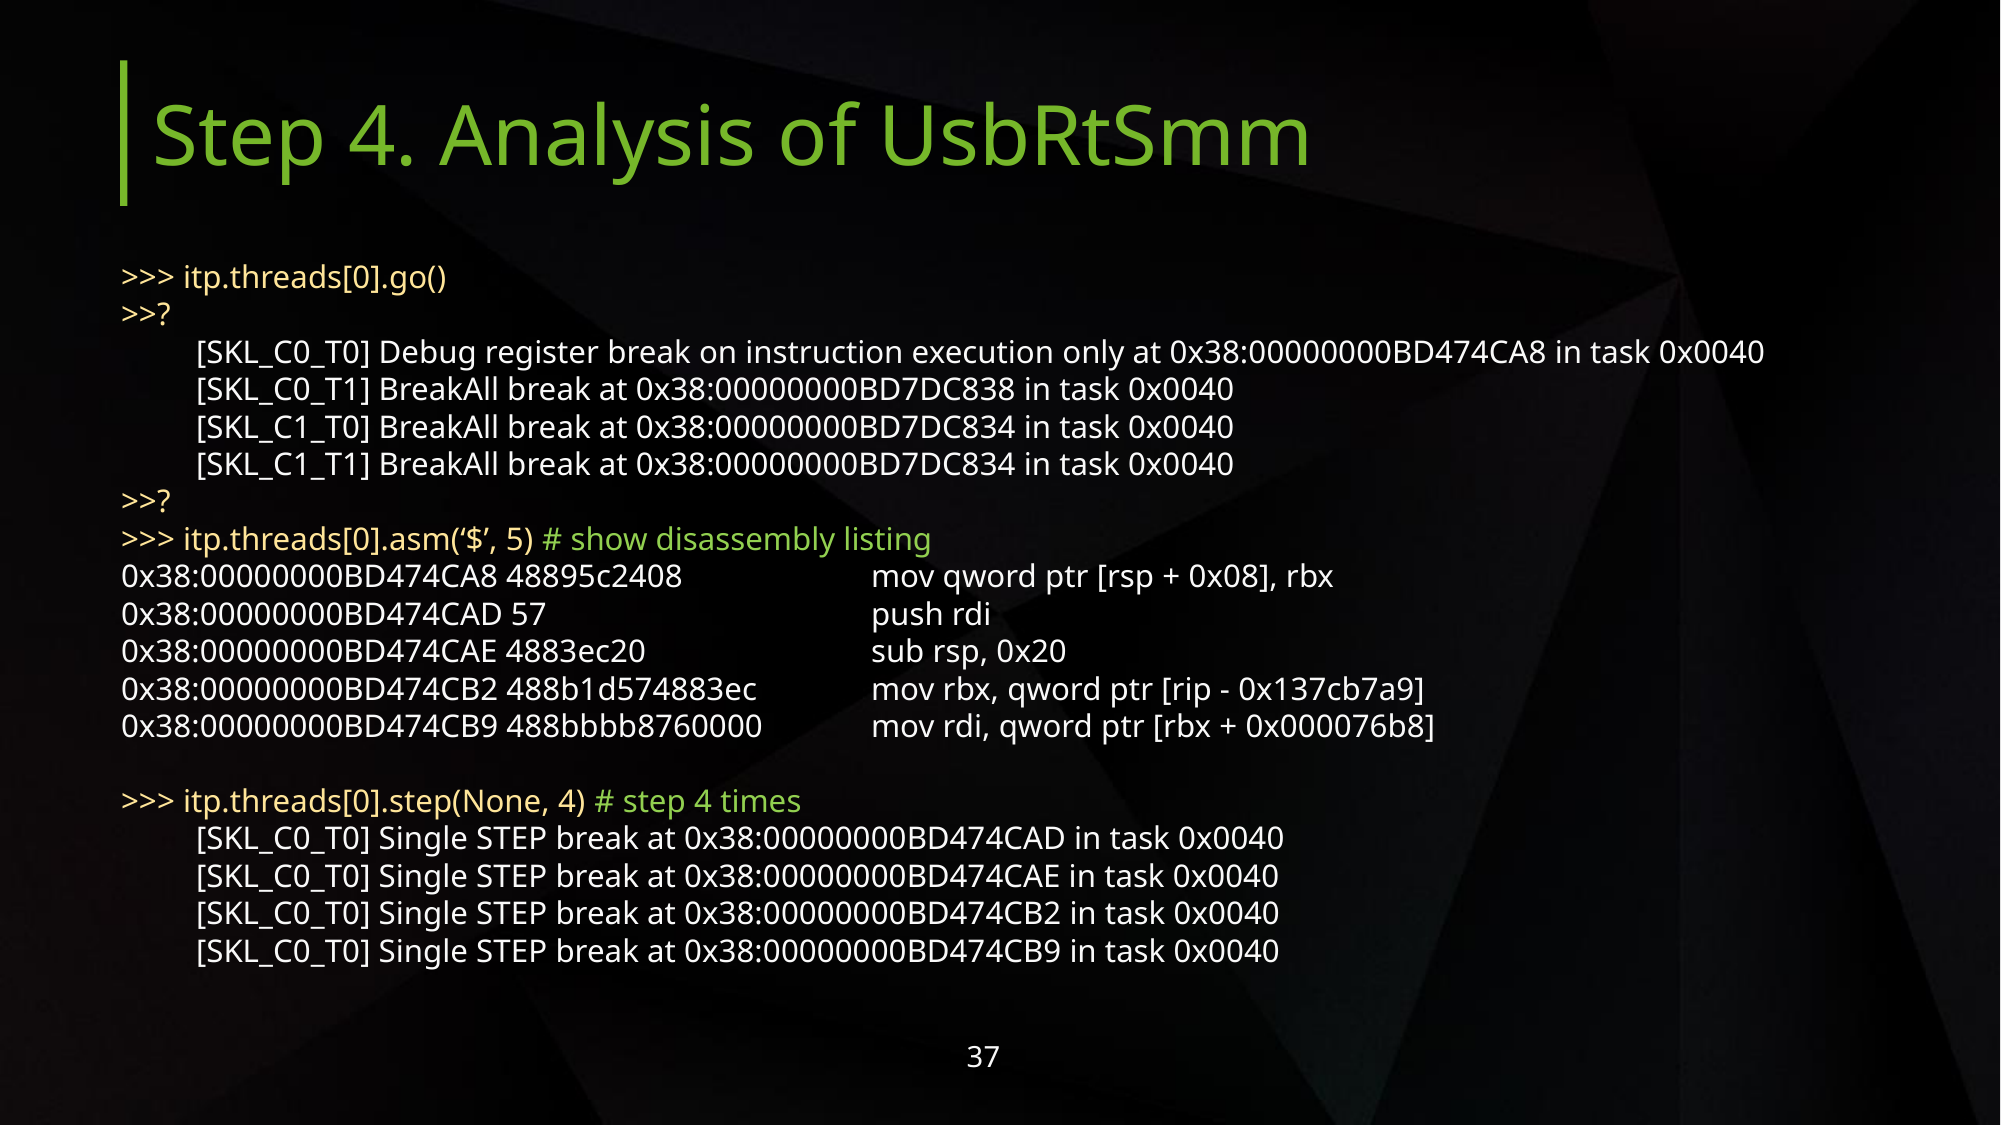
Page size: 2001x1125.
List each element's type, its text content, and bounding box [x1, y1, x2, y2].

text_box [120, 60, 128, 206]
picture [0, 0, 2001, 1125]
text_box >>> itp.threads[0].go() >>? [SKL_C0_T0] Debug register break on instruction execution only at 0x38:00000000BD474CA8 in task 0x0040 [SKL_C0_T1] BreakAll break at 0x38:00000000BD7DC838 in task 0x0040 [SKL_C1_T0] BreakAll break at 0x38:00000000BD7DC834 in task 0x0040 [SKL_C1_T1] BreakAll break at 0x38:00000000BD7DC834 in task 0x0040 >>? >>> itp.threads[0].asm(‘$’, 5) # show disassembly listing 0x38:00000000BD474CA8 48895c2408 mov qword ptr [rsp + 0x08], rbx 0x38:00000000BD474CAD 57 push rdi 0x38:00000000BD474CAE 4883ec20 sub rsp, 0x20 0x38:00000000BD474CB2 488b1d574883ec mov rbx, qword ptr [rip - 0x137cb7a9] 0x38:00000000BD474CB9 488bbbb8760000 mov rdi, qword ptr [rbx + 0x000076b8] >>> itp.threads[0].step(None, 4) # step 4 times [SKL_C0_T0] Single STEP break at 0x38:00000000BD474CAD in task 0x0040 [SKL_C0_T0] Single STEP break at 0x38:00000000BD474CAE in task 0x0040 [SKL_C0_T0] Single STEP break at 0x38:00000000BD474CB2 in task 0x0040 [SKL_C0_T0] Single STEP break at 0x38:00000000BD474CB9 in task 0x0040 [106, 249, 1896, 1063]
text_box Step 4. Analysis of UsbRtSmm [137, 75, 1588, 210]
